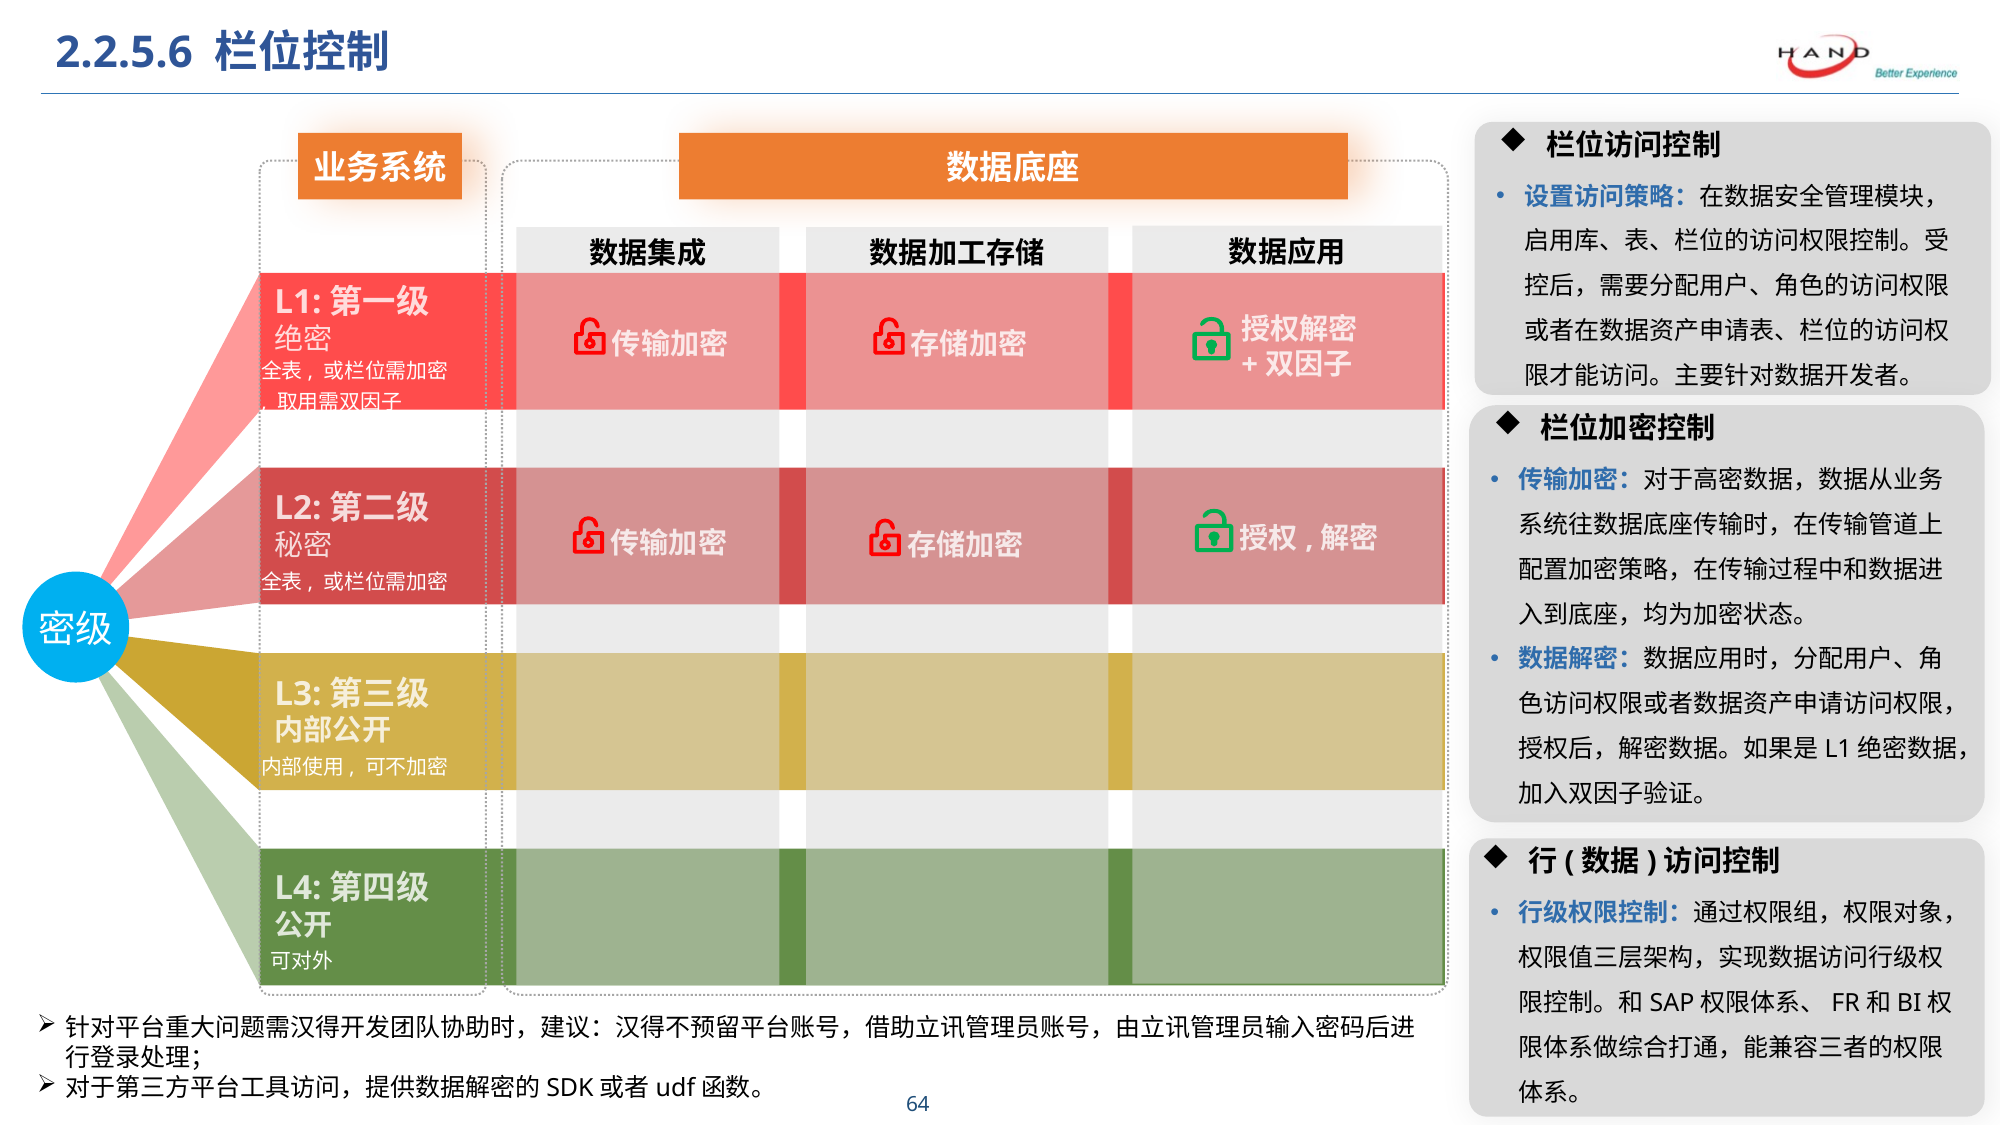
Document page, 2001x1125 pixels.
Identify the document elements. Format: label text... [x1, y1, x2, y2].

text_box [1469, 835, 1985, 1117]
picture [1777, 31, 1960, 82]
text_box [1474, 118, 1992, 395]
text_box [22, 132, 1449, 995]
text_box 针对平台重大问题需汉得开发团队协助时，建议：汉得不预留平台账号，借助立讯管理员账号，由立讯管理员输入密码后进行登录处理； 对于第三方平台工具访问，提供数据解密的SDK或者udf函数。 [22, 1004, 1449, 1110]
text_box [1469, 402, 1985, 835]
title 2.2.5.6 栏位控制 [40, 22, 1777, 86]
